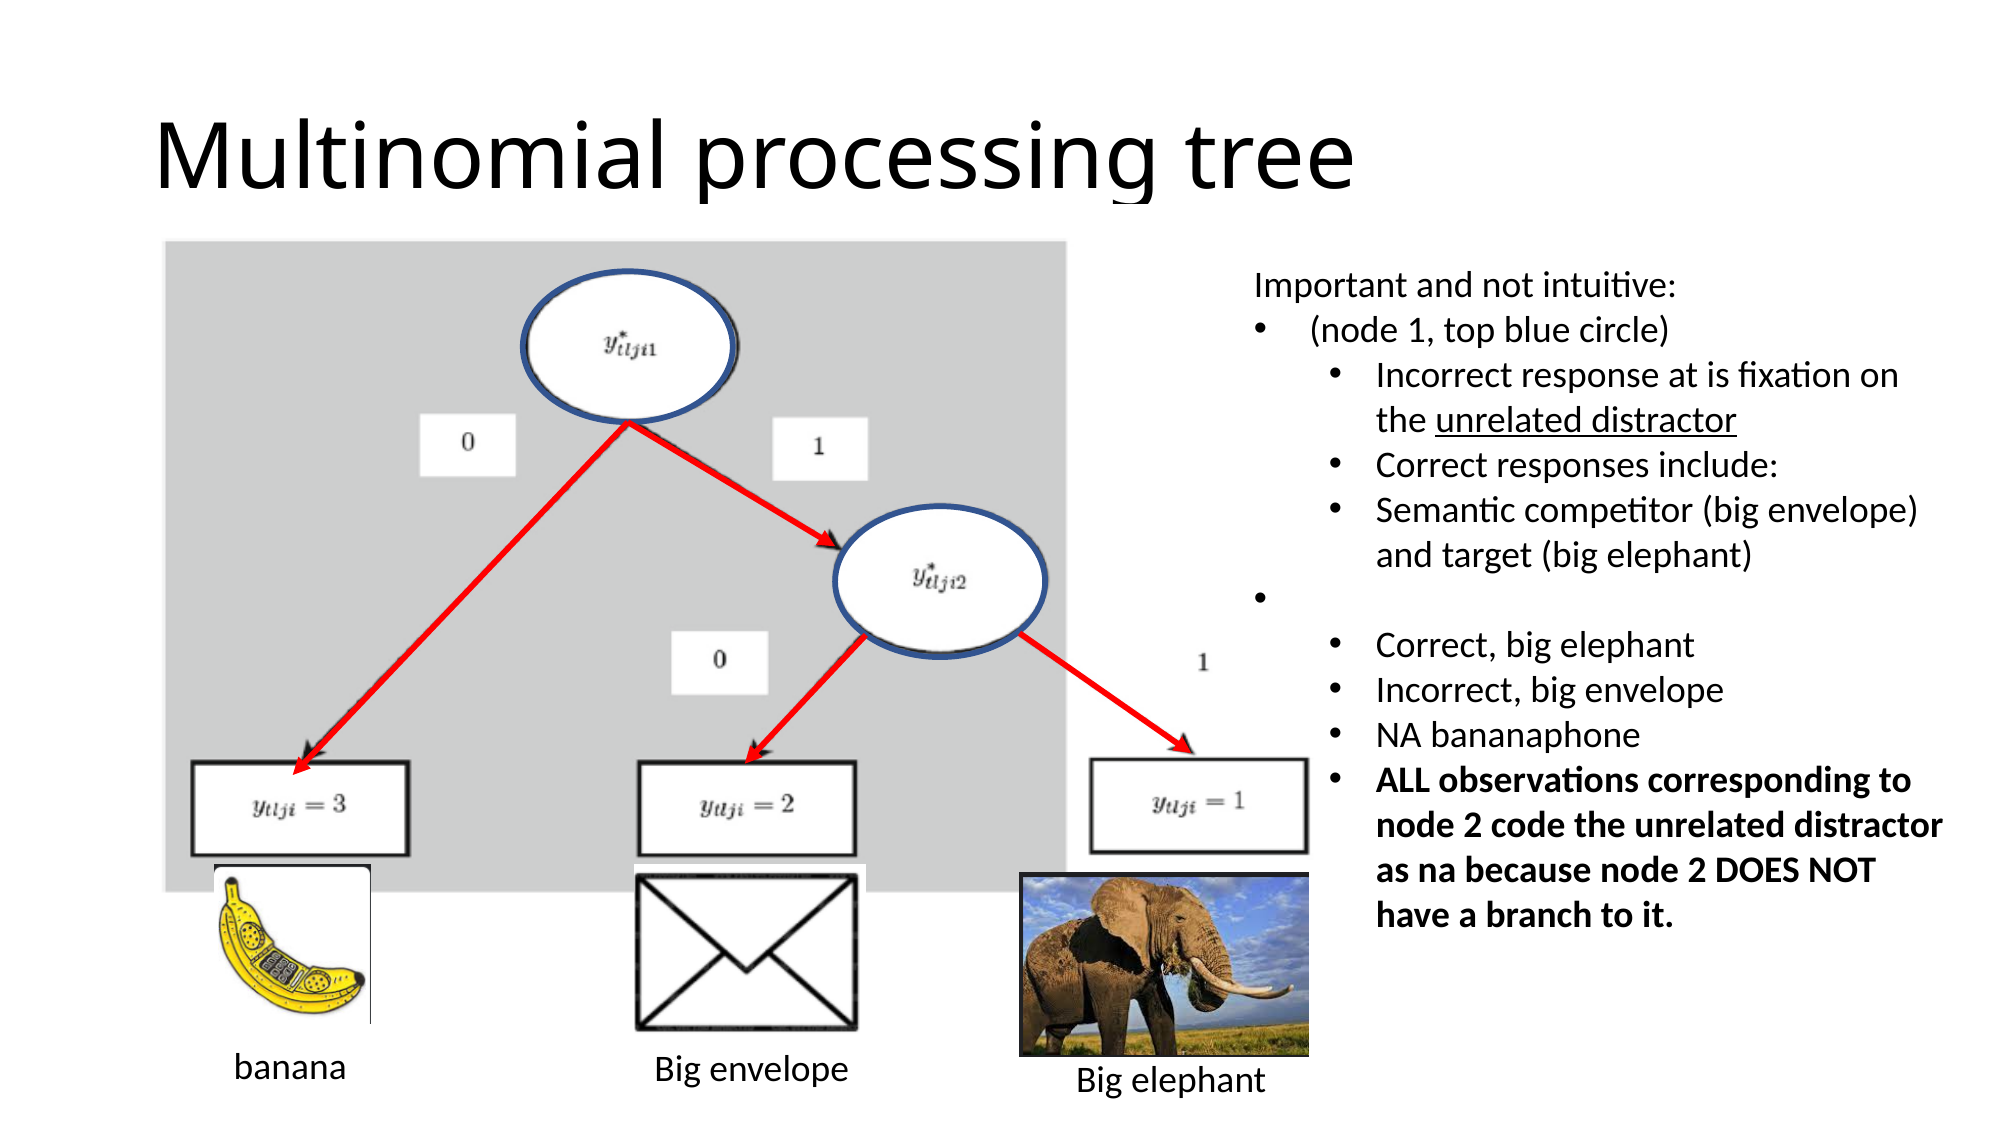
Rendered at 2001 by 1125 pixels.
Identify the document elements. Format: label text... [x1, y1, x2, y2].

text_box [744, 634, 866, 764]
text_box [1019, 633, 1192, 754]
picture [51, 204, 1487, 1057]
title Multinomial processing tree [137, 50, 1863, 268]
text_box Big envelope [639, 1050, 865, 1097]
text_box Big elephant [1061, 1057, 1282, 1108]
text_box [292, 422, 628, 775]
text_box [627, 422, 836, 547]
text_box banana [218, 1034, 362, 1095]
